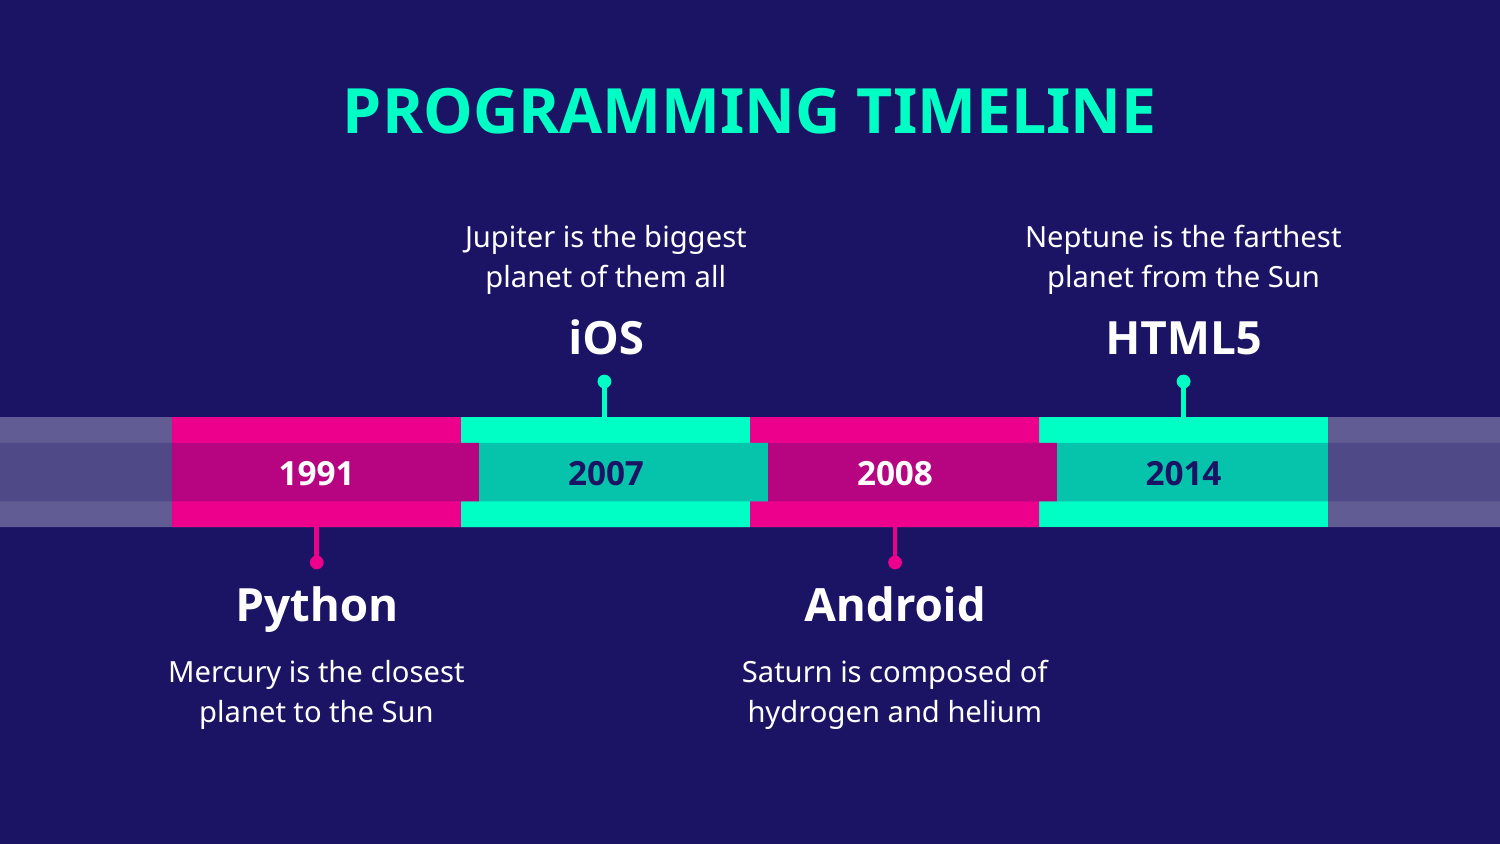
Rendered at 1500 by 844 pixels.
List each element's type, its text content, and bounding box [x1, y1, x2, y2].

text_box [1329, 417, 1500, 442]
text_box [1040, 502, 1329, 528]
text_box Android [722, 575, 1069, 635]
text_box HTML5 [1010, 308, 1358, 368]
text_box 2008 [767, 437, 1024, 497]
text_box [1329, 502, 1500, 528]
text_box [1040, 417, 1329, 442]
text_box Jupiter is the biggest planet of them all [432, 209, 780, 294]
text_box [0, 502, 171, 528]
text_box iOS [433, 308, 780, 368]
text_box 2014 [1055, 437, 1312, 497]
text_box [461, 417, 750, 442]
text_box [171, 502, 461, 528]
text_box [0, 442, 1500, 502]
text_box [171, 417, 461, 442]
text_box [750, 502, 1040, 528]
text_box Saturn is composed of hydrogen and helium [721, 647, 1069, 732]
text_box 1991 [188, 437, 445, 497]
text_box 2007 [478, 437, 735, 497]
text_box Python [143, 575, 491, 635]
text_box [750, 417, 1040, 442]
text_box Neptune is the farthest planet from the Sun [1010, 209, 1357, 294]
title PROGRAMMING TIMELINE [209, 56, 1291, 166]
text_box [0, 417, 171, 442]
text_box Mercury is the closest planet to the Sun [143, 647, 491, 732]
text_box [461, 502, 750, 528]
